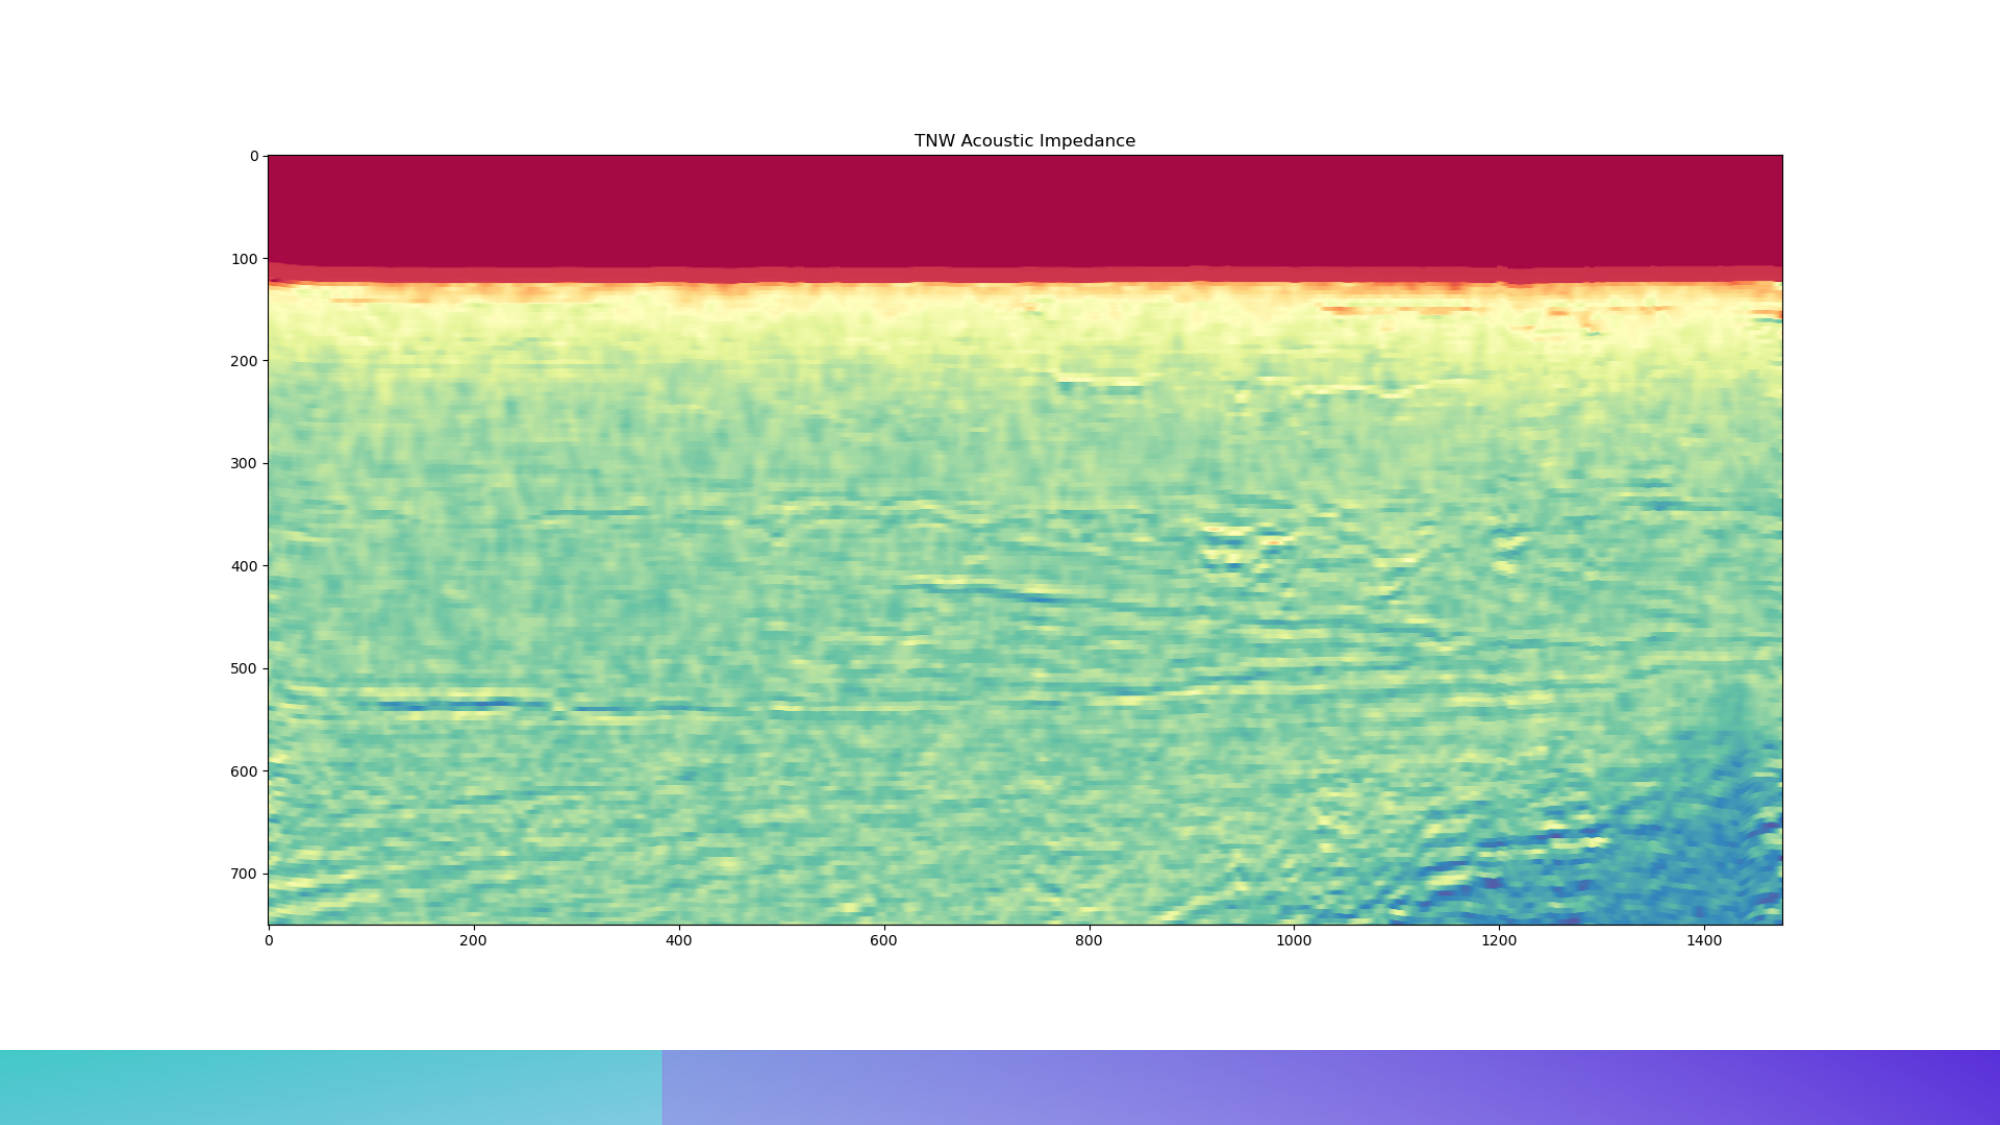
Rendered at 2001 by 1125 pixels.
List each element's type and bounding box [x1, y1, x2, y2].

list [0, 34, 2000, 1034]
